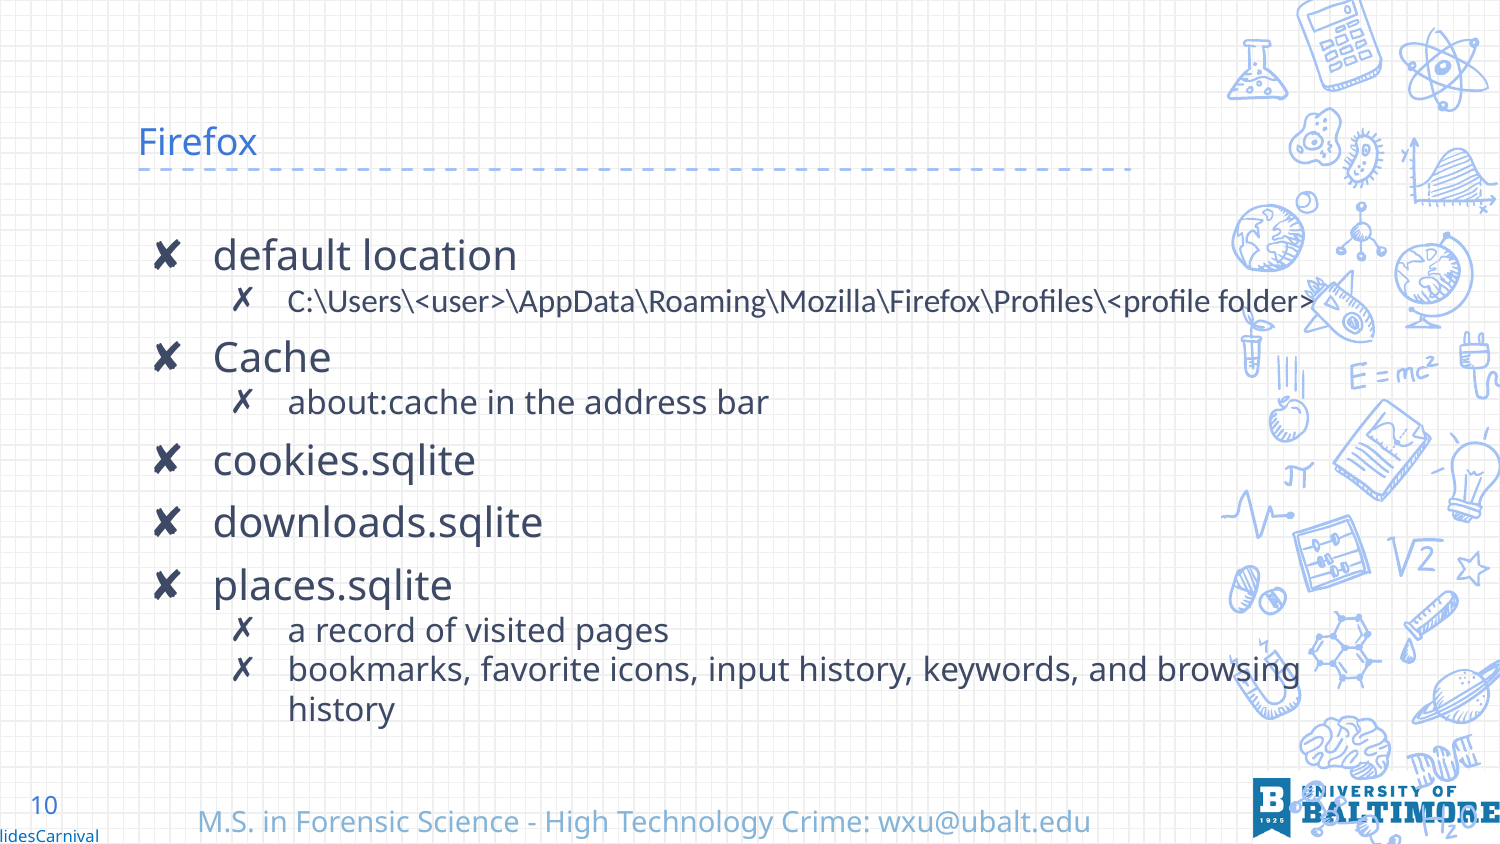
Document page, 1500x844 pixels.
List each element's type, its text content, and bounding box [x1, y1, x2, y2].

list default location C:\Users\<user>\AppData\Roaming\Mozilla\Firefox\Profiles\<profile folder> Cache about:cache in the address bar cookies.sqlite downloads.sqlite places.sqlite a record of visited pages bookmarks, favorite icons, input history, keywords, and browsing history [122, 213, 1384, 806]
title Firefox [122, 36, 1130, 178]
picture [1327, 813, 1336, 822]
picture [1337, 771, 1500, 844]
picture [1253, 806, 1371, 844]
picture [1365, 817, 1376, 833]
slide_number 10 [14, 774, 105, 840]
